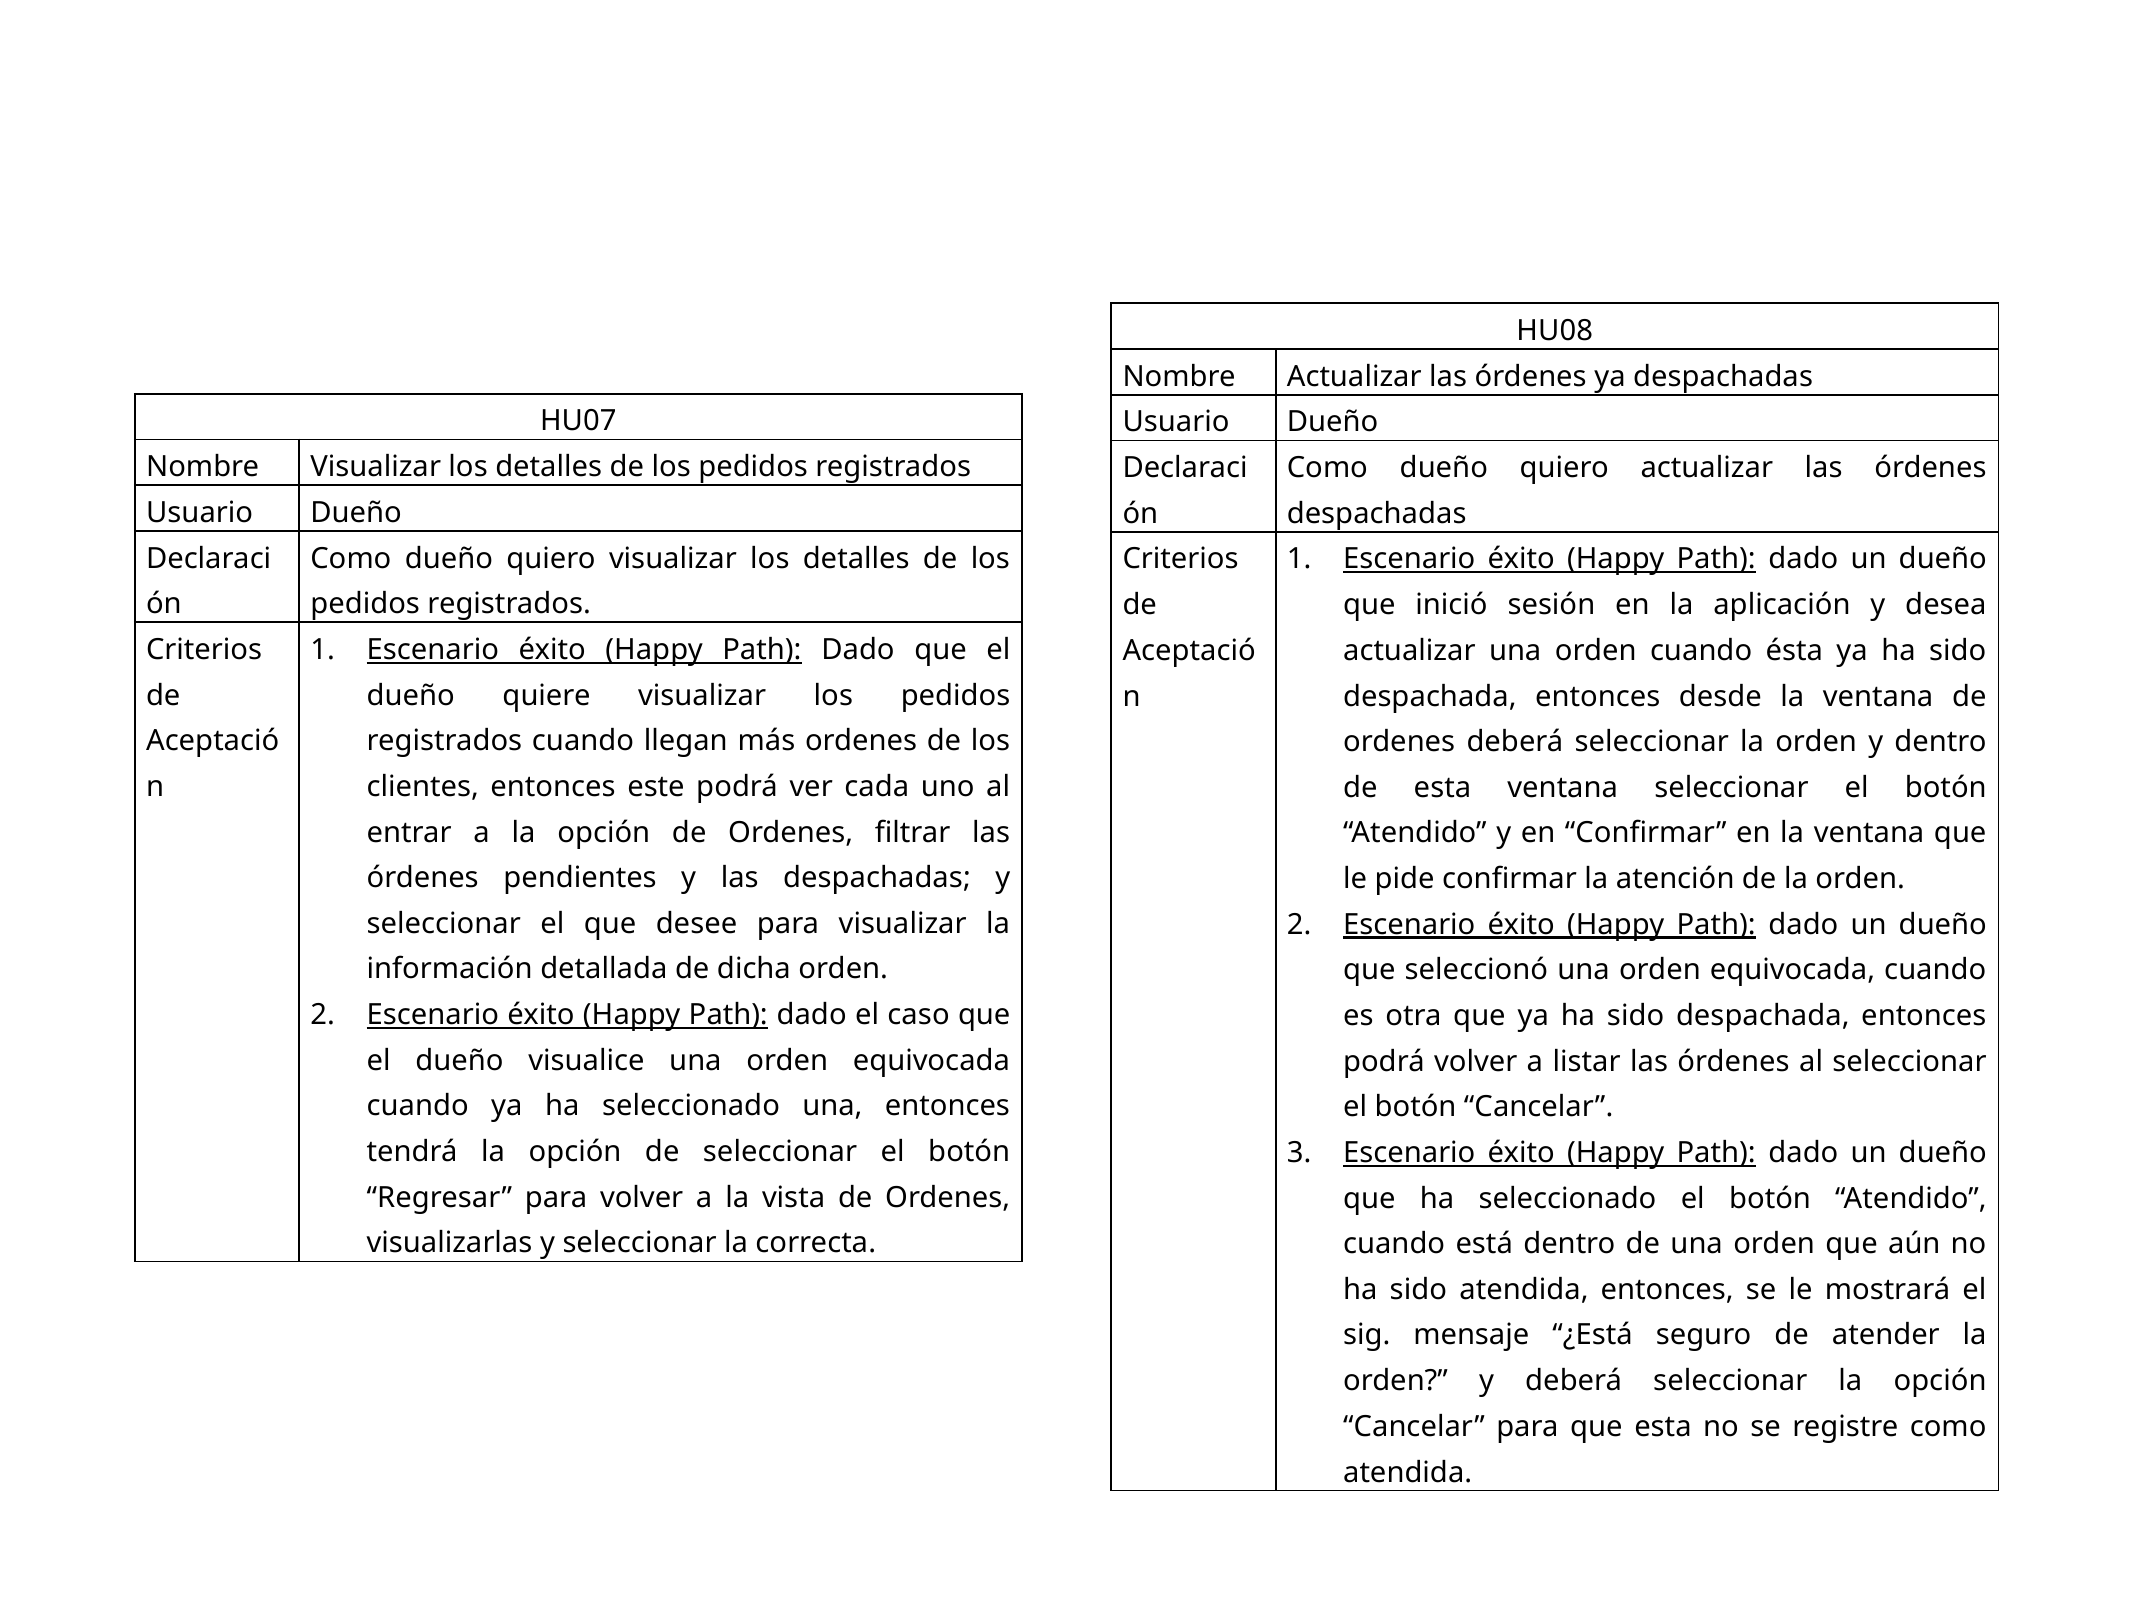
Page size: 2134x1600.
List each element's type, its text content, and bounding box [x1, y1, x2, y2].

table_cell Nombre [136, 440, 298, 484]
table_cell Dueño [1277, 396, 1998, 440]
table_header HU08 [1112, 304, 1998, 348]
table_cell Criterios de Aceptación [1112, 533, 1275, 1490]
table_cell Declaración [1112, 441, 1275, 531]
table_cell Escenario éxito (Happy Path): dado un dueño que inició sesión en la aplicación y desea actualizar una orden cuando ésta ya ha sido despachada, entonces desde la ventana de ordenes deberá seleccionar la orden y dentro de esta ventana seleccionar el botón “Atendido” y en “Confirmar” en la ventana que le pide confirmar la atención de la orden. Escenario éxito (Happy Path): dado un dueño que seleccionó una orden equivocada, cuando es otra que ya ha sido despachada, entonces podrá volver a listar las órdenes al seleccionar el botón “Cancelar”. Escenario éxito (Happy Path): dado un dueño que ha seleccionado el botón “Atendido”, cuando está dentro de una orden que aún no ha sido atendida, entonces, se le mostrará el sig. mensaje “¿Está seguro de atender la orden?” y deberá seleccionar la opción “Cancelar” para que esta no se registre como atendida. [1277, 533, 1998, 1490]
table_cell Actualizar las órdenes ya despachadas [1277, 350, 1998, 394]
table_cell Usuario [136, 486, 298, 530]
table_cell Como dueño quiero actualizar las órdenes despachadas [1277, 441, 1998, 531]
table_cell Criterios de Aceptación [136, 623, 298, 1261]
table_cell Declaración [136, 532, 298, 621]
table_cell Nombre [1112, 350, 1275, 394]
table_header HU07 [136, 395, 1021, 439]
table_cell Como dueño quiero visualizar los detalles de los pedidos registrados. [300, 532, 1021, 621]
table_cell Usuario [1112, 396, 1275, 440]
table_cell Visualizar los detalles de los pedidos registrados [300, 440, 1021, 484]
table_cell Dueño [300, 486, 1021, 530]
table_cell Escenario éxito (Happy Path): Dado que el dueño quiere visualizar los pedidos registrados cuando llegan más ordenes de los clientes, entonces este podrá ver cada uno al entrar a la opción de Ordenes, filtrar las órdenes pendientes y las despachadas; y seleccionar el que desee para visualizar la información detallada de dicha orden. Escenario éxito (Happy Path): dado el caso que el dueño visualice una orden equivocada cuando ya ha seleccionado una, entonces tendrá la opción de seleccionar el botón “Regresar” para volver a la vista de Ordenes, visualizarlas y seleccionar la correcta. [300, 623, 1021, 1261]
